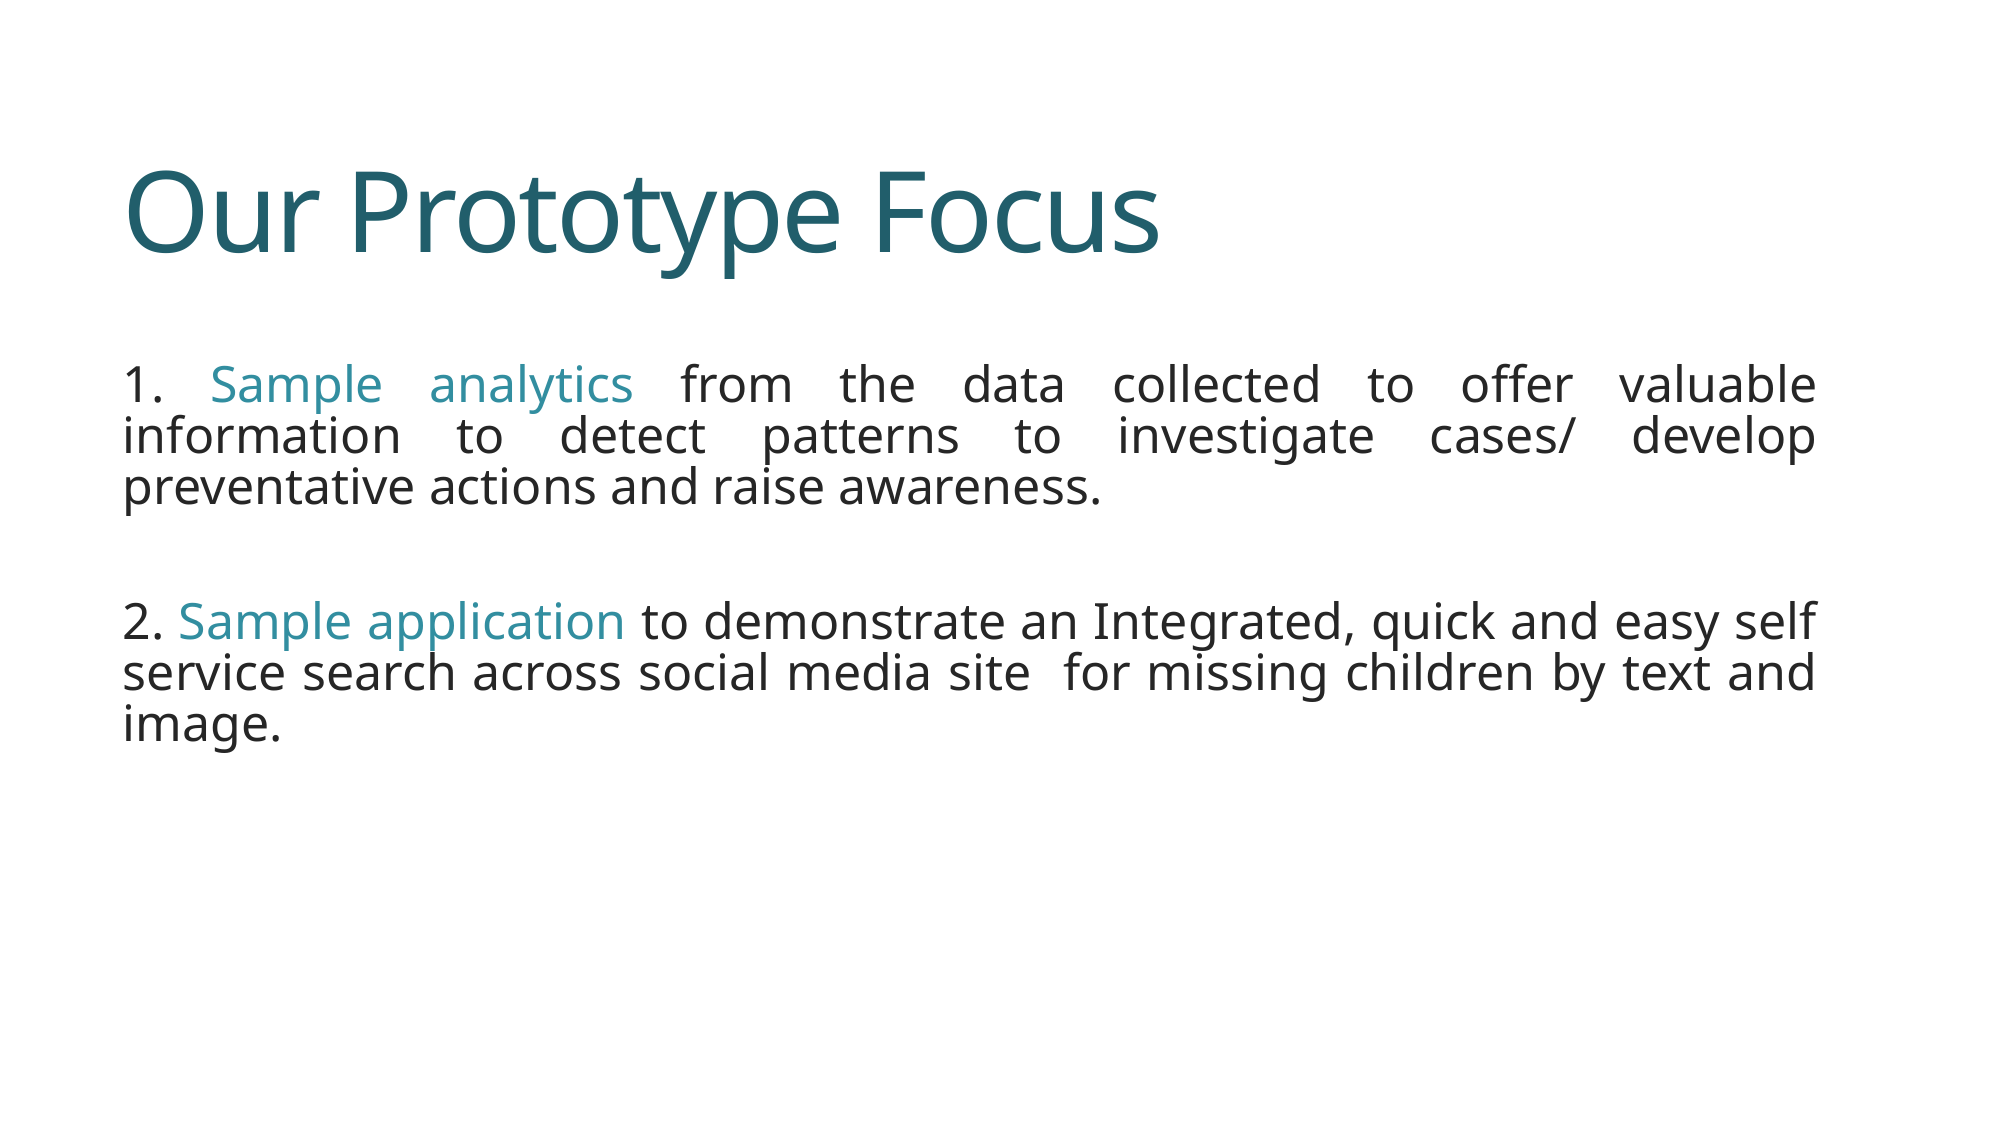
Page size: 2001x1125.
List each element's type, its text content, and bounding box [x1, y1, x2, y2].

title Our Prototype Focus [107, 81, 1875, 354]
list 1. Sample analytics from the data collected to offer valuable information to detect patterns to investigate cases/ develop preventative actions and raise awareness. 2. Sample application to demonstrate an Integrated, quick and easy self service search across social media site for missing children by text and image. [107, 353, 1833, 1068]
